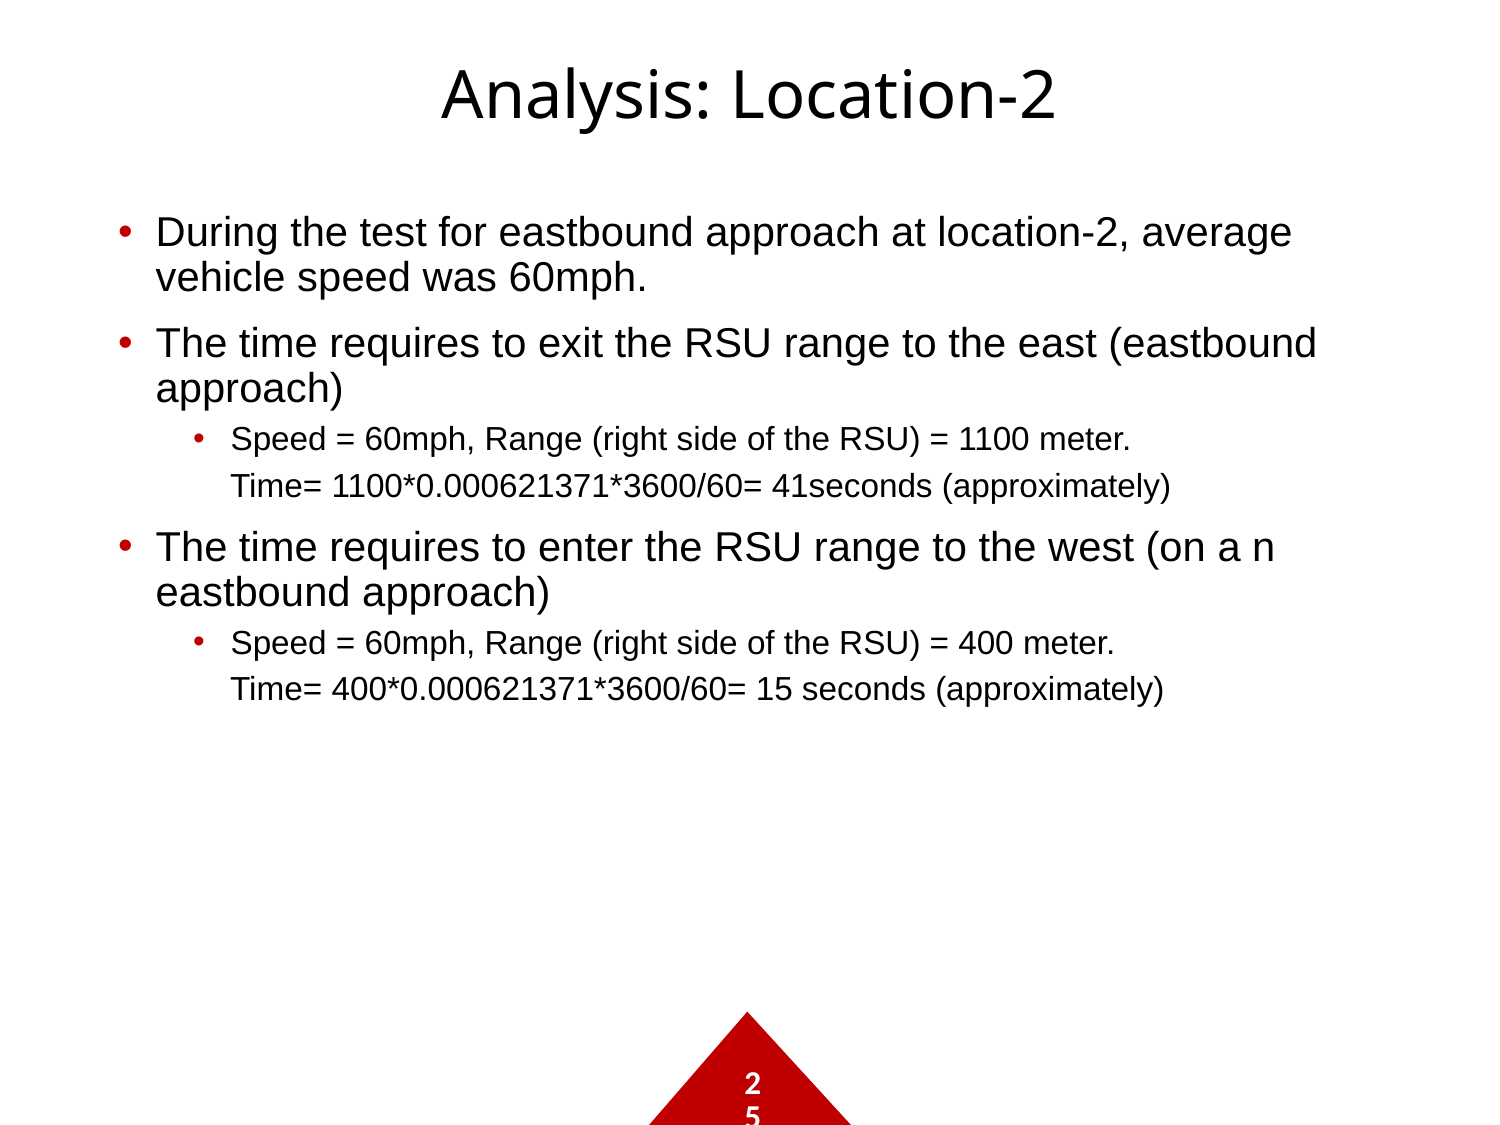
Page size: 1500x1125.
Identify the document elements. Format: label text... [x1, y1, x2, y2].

title Analysis: Location-2 [103, 3, 1397, 191]
text_box [649, 1011, 851, 1125]
list During the test for eastbound approach at location-2, average vehicle speed was 60mph. The time requires to exit the RSU range to the east (eastbound approach) Speed = 60mph, Range (right side of the RSU) = 1100 meter. Time= 1100*0.000621371*3600/60= 41seconds (approximately) The time requires to enter the RSU range to the west (on a n eastbound approach) Speed = 60mph, Range (right side of the RSU) = 400 meter. Time= 400*0.000621371*3600/60= 15 seconds (approximately) [103, 203, 1397, 939]
slide_number 25 [729, 1051, 771, 1112]
